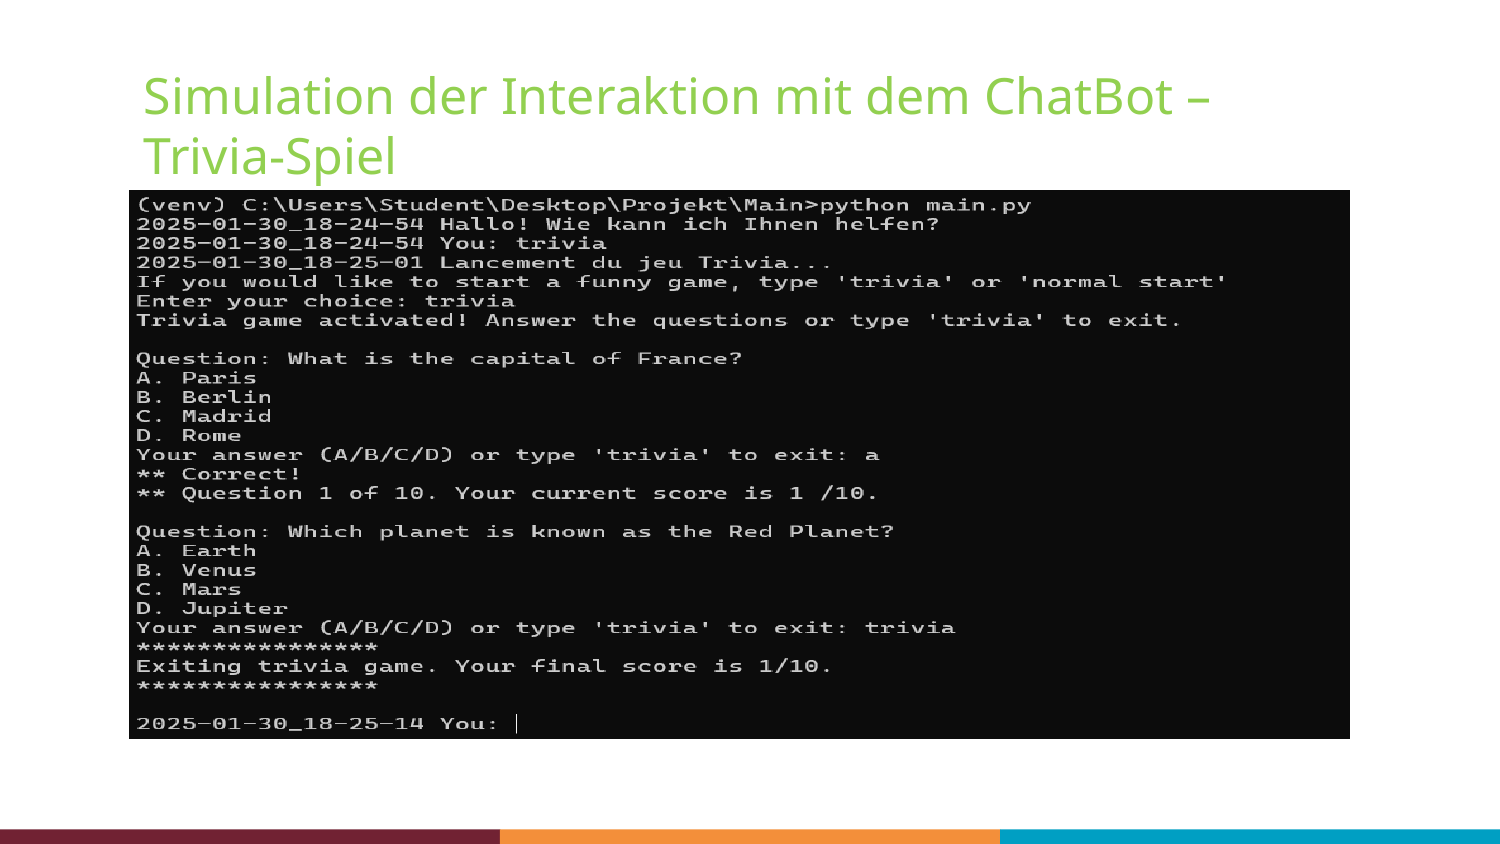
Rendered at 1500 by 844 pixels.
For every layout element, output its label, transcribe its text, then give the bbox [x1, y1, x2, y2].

text_box Simulation der Interaktion mit dem ChatBot – Trivia-Spiel [128, 57, 1355, 192]
picture [129, 190, 1351, 739]
